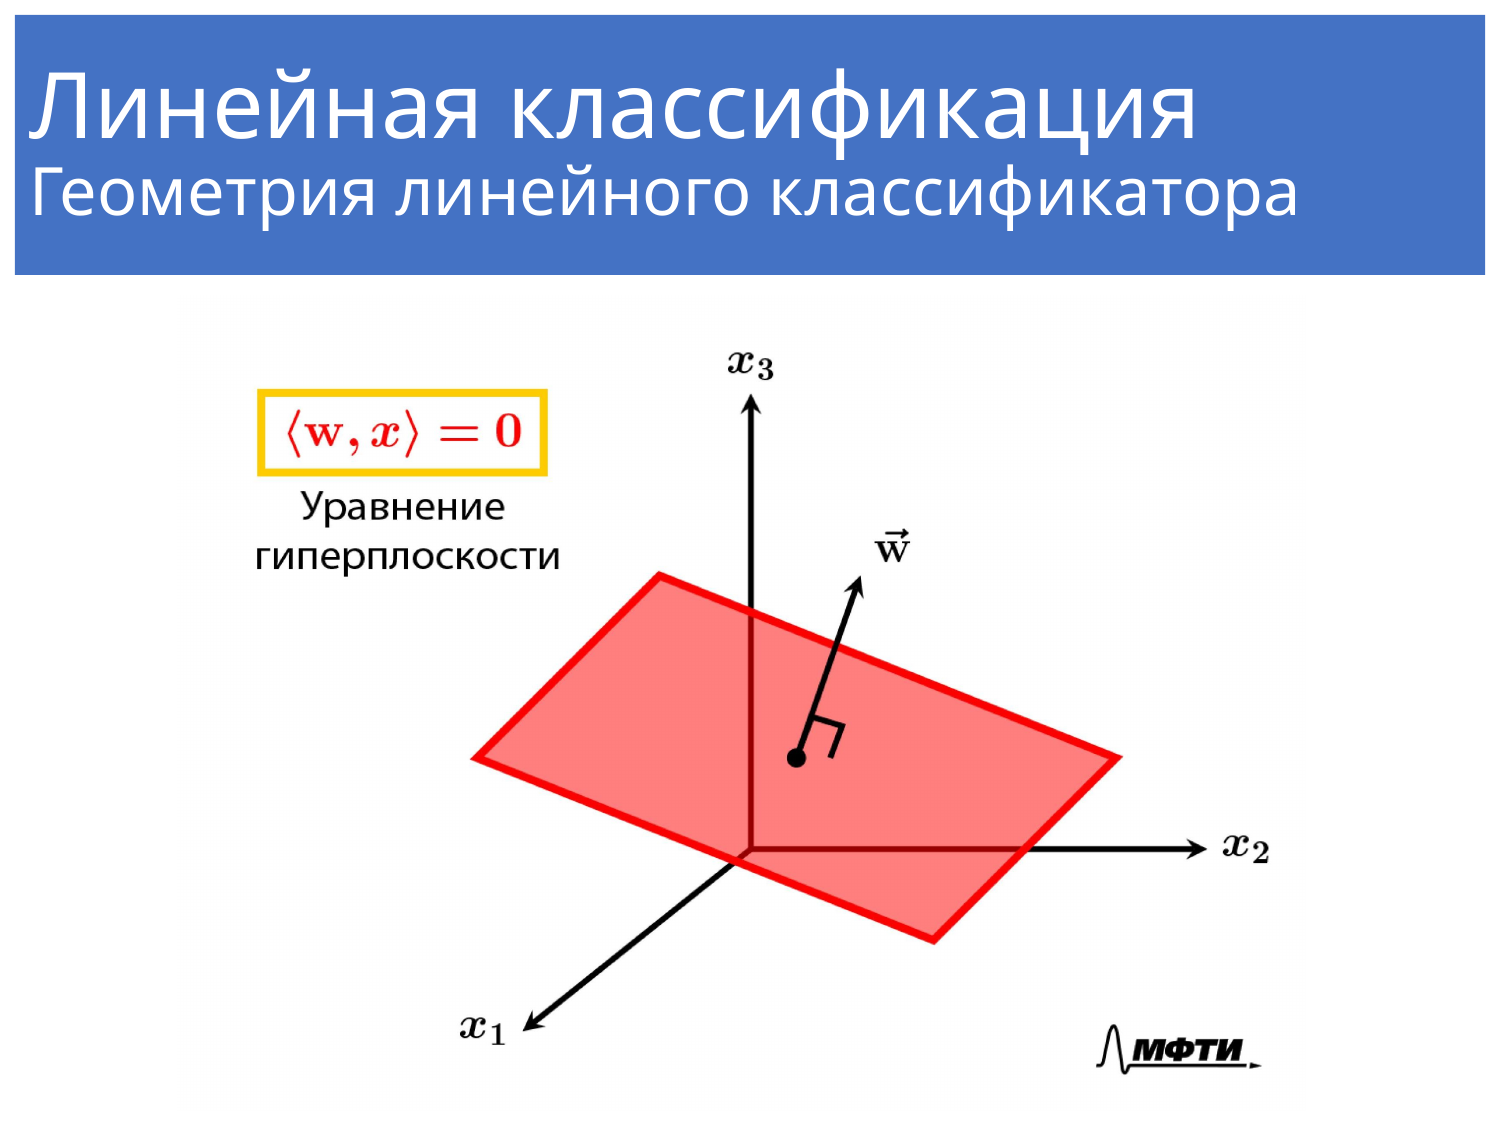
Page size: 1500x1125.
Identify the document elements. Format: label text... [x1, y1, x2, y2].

title Линейная классификация Геометрия линейного классификатора [14, 14, 1486, 275]
picture [177, 295, 1306, 1111]
